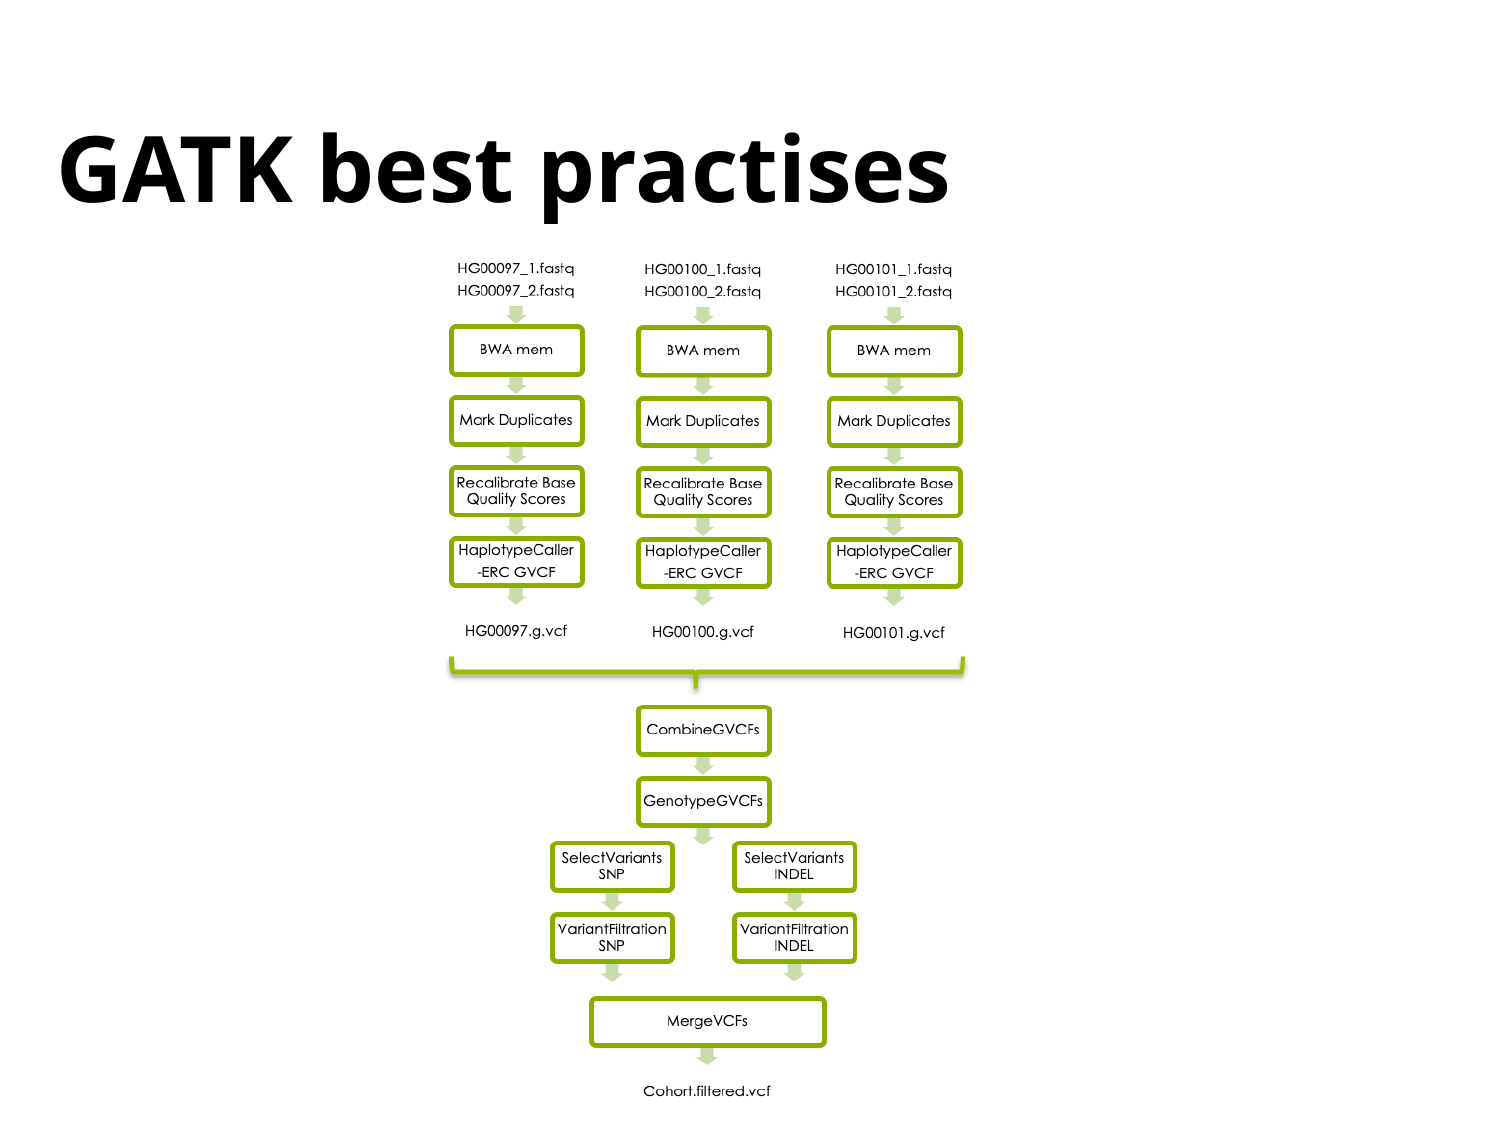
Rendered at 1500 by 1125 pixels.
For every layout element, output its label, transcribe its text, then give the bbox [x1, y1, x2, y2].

picture [427, 241, 990, 1117]
title GATK best practises [41, 103, 1066, 226]
